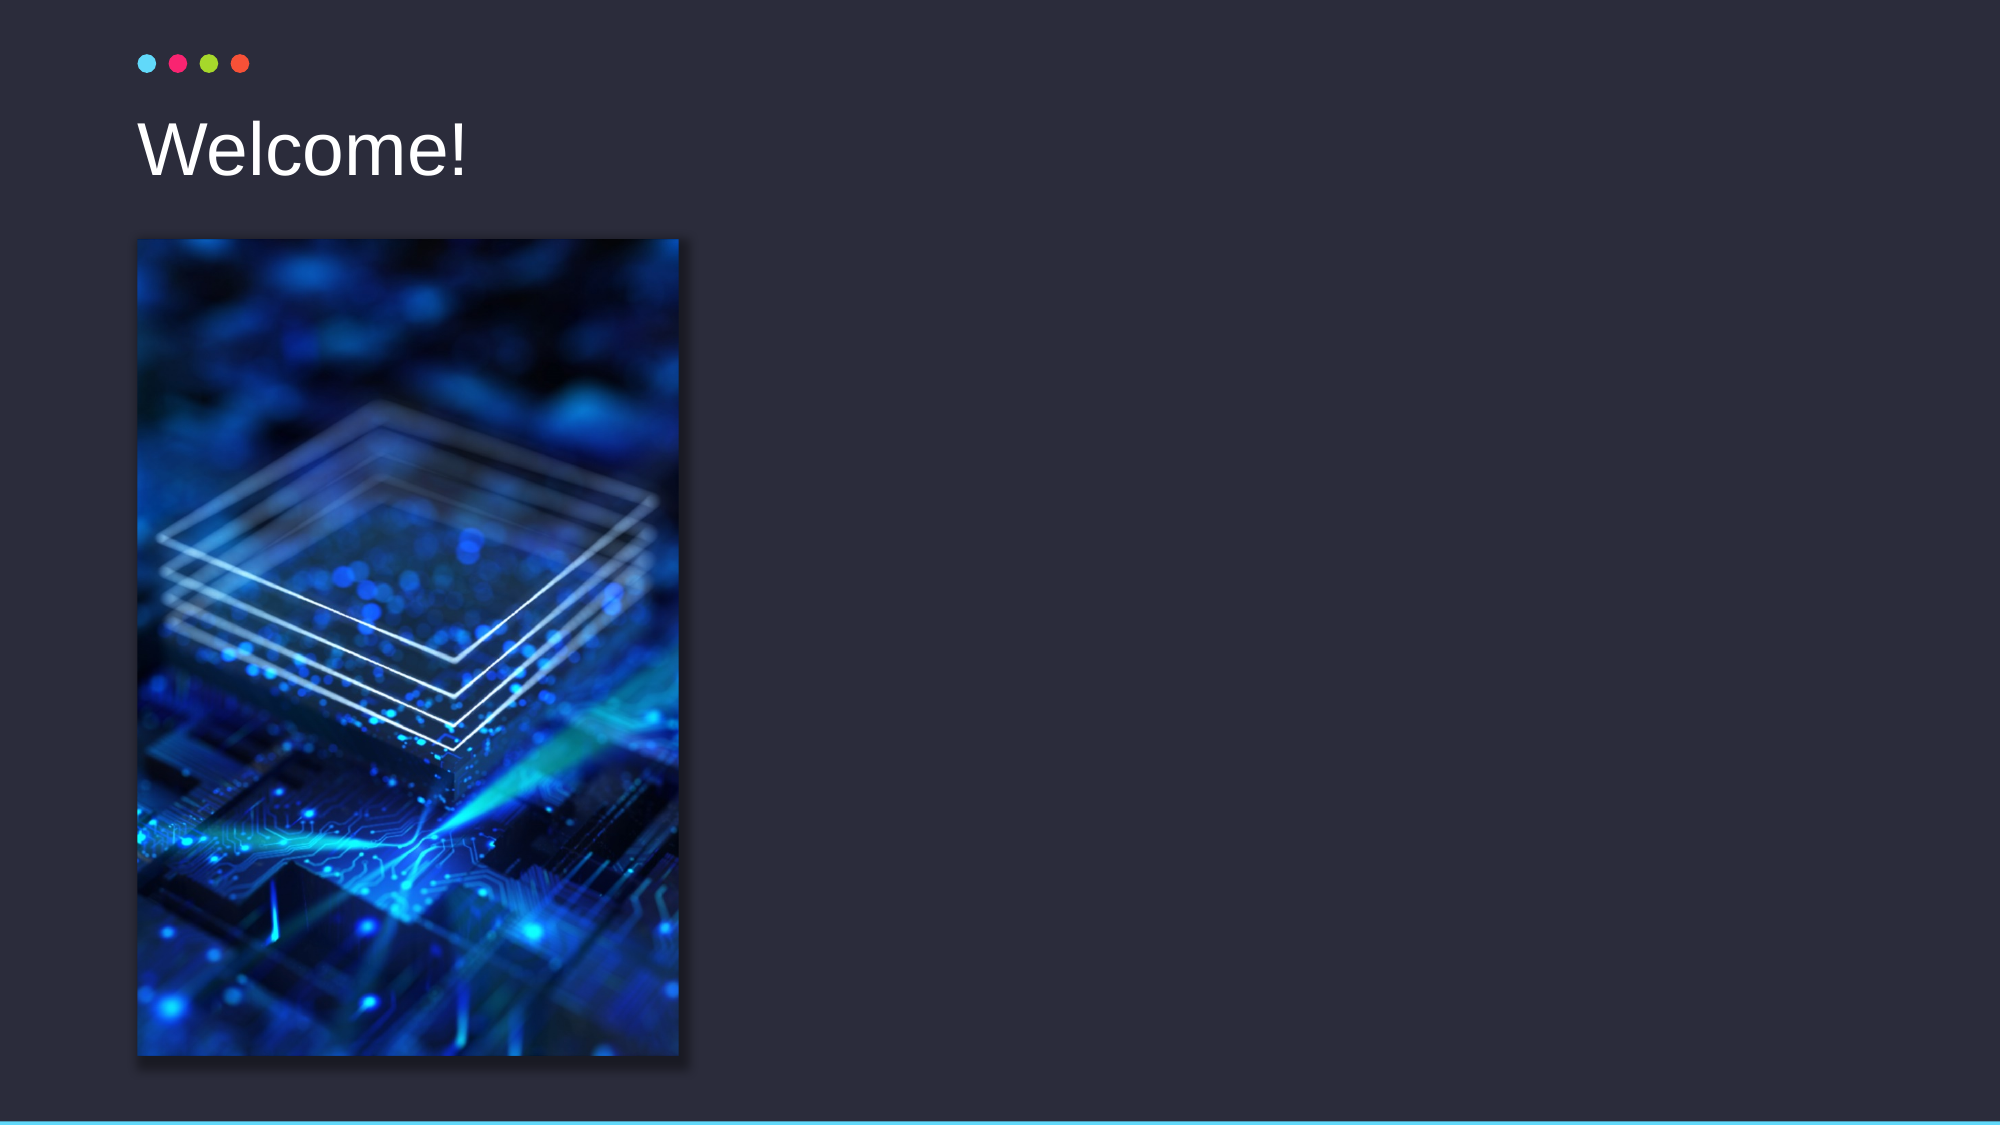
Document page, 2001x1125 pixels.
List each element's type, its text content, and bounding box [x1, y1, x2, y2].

title Welcome! [137, 111, 679, 193]
picture [137, 239, 679, 1056]
picture [137, 834, 144, 843]
